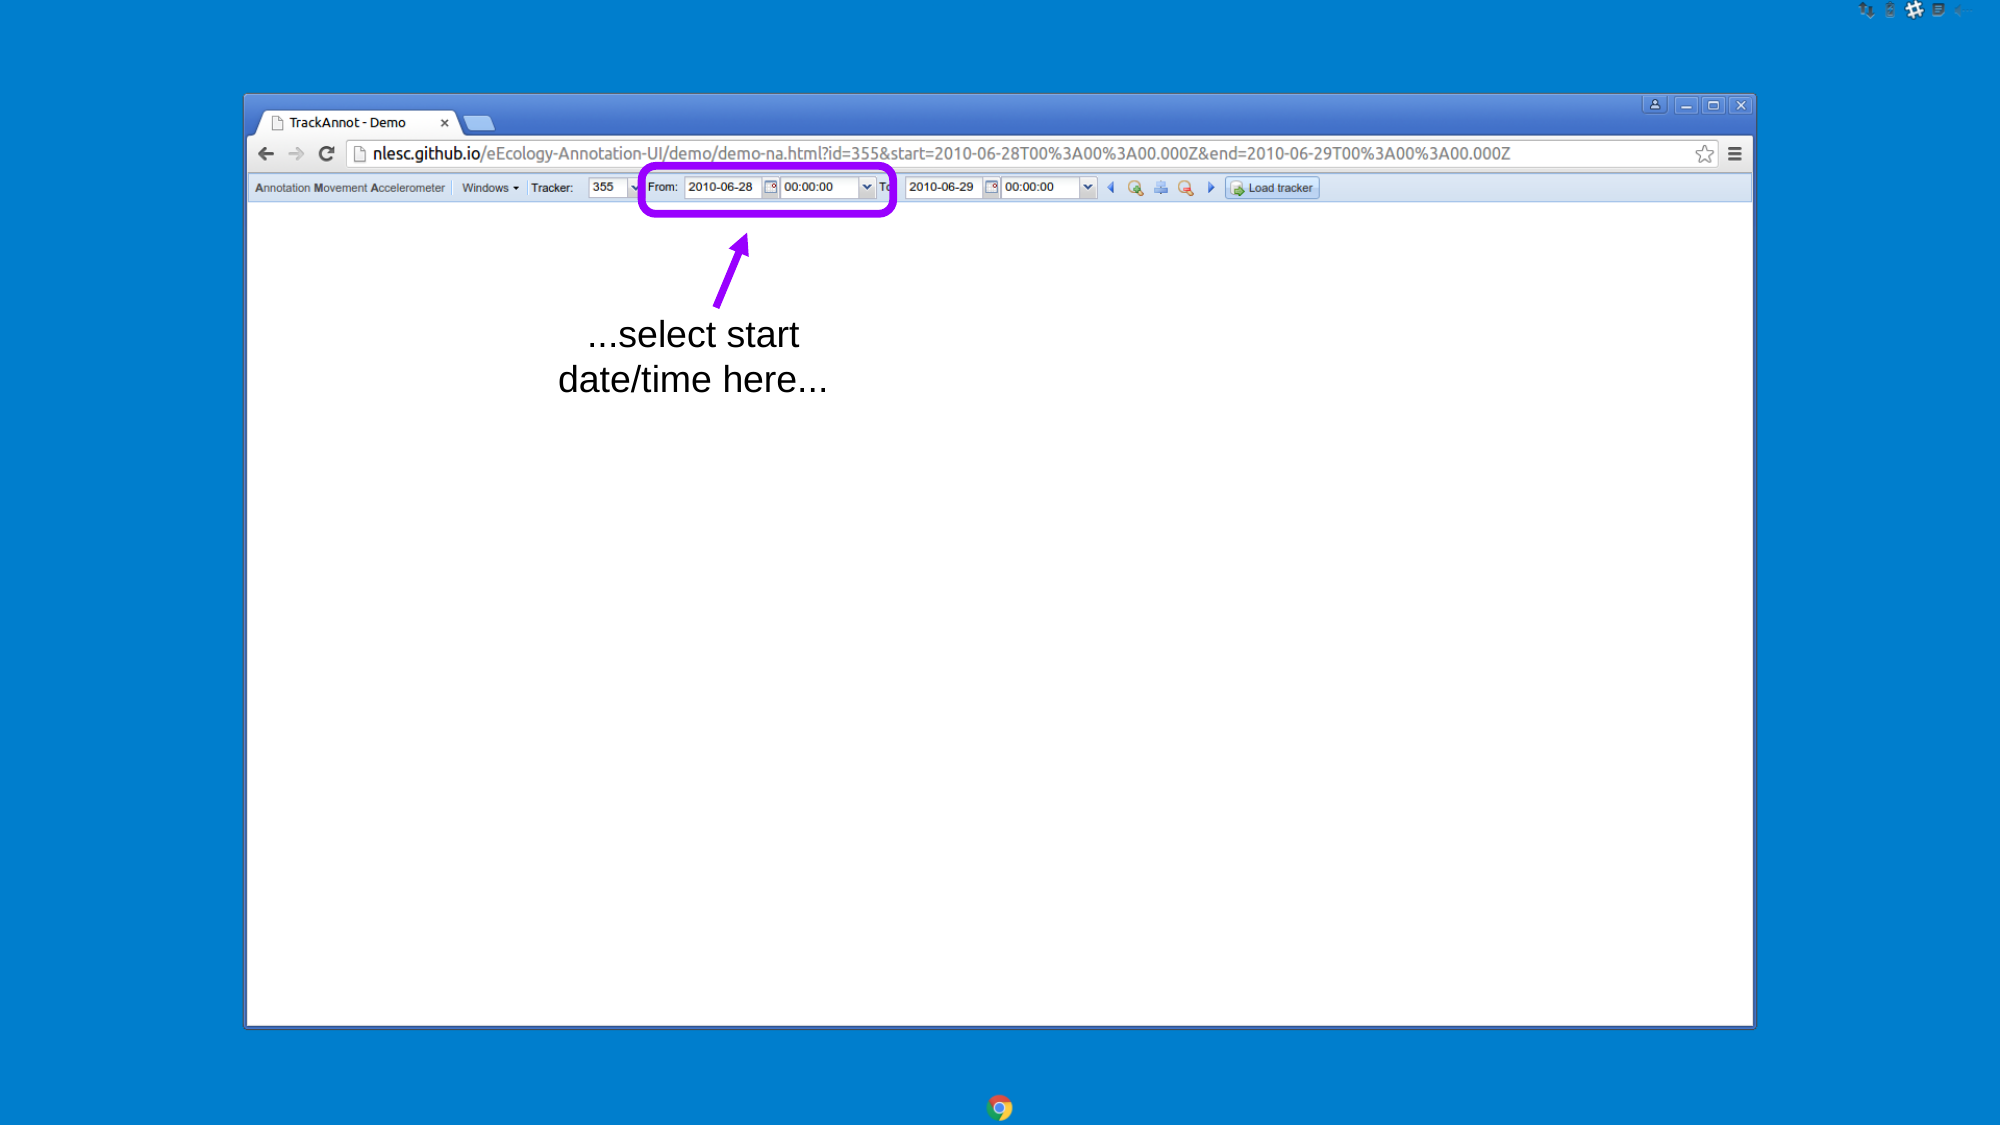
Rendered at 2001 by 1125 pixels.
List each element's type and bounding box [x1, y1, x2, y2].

picture [0, 0, 2000, 1125]
text_box [715, 232, 748, 308]
